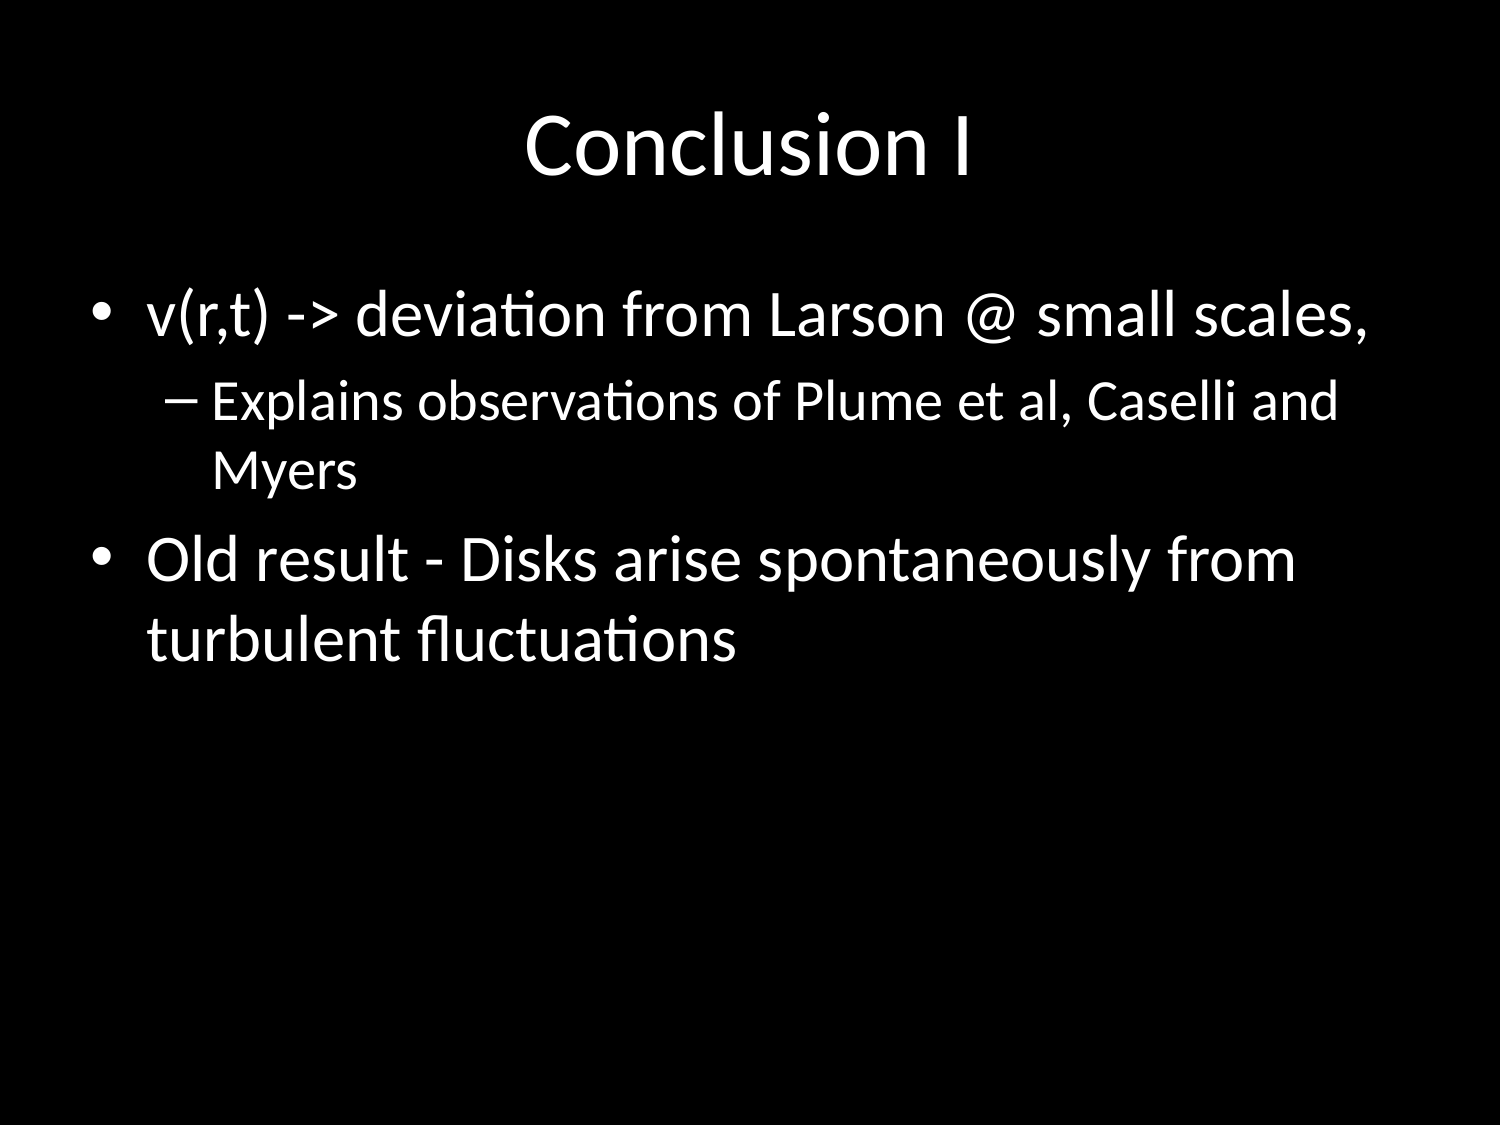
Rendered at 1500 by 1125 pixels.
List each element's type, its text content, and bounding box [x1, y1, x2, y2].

list v(r,t) -> deviation from Larson @ small scales, Explains observations of Plume et al, Caselli and Myers Old result - Disks arise spontaneously from turbulent fluctuations [75, 262, 1425, 1005]
title Conclusion I [75, 45, 1425, 233]
